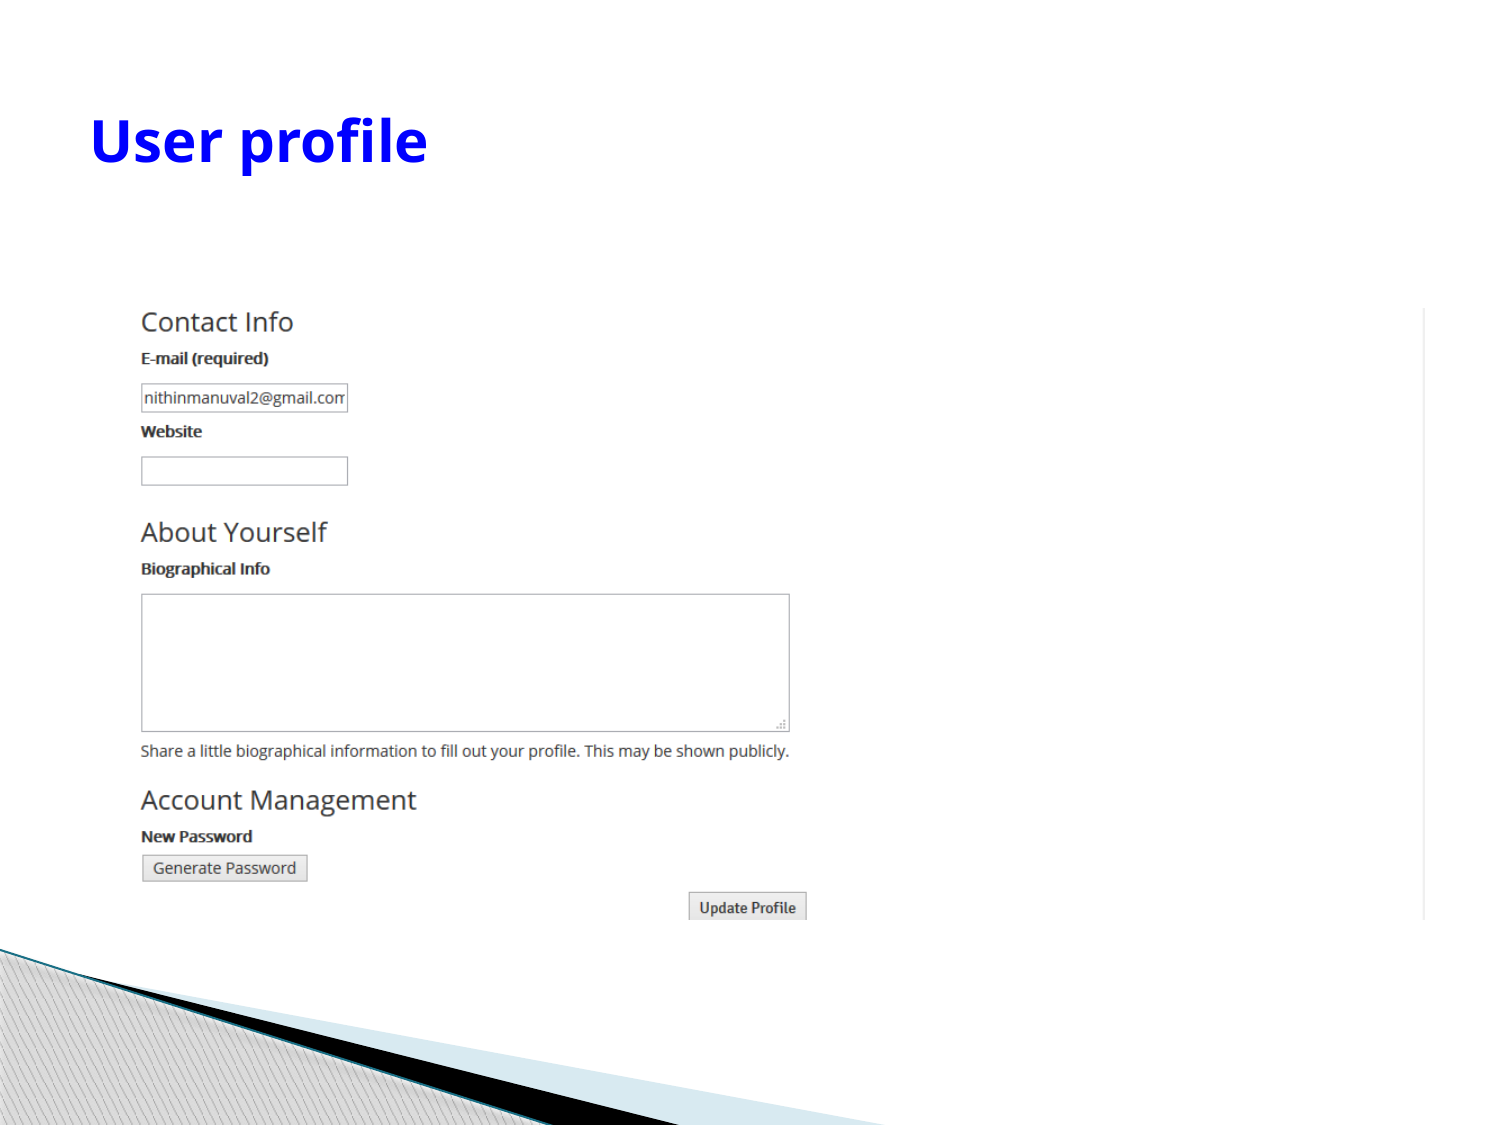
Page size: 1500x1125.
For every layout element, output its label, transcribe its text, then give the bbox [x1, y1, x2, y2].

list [74, 308, 1426, 921]
title User profile [75, 45, 1425, 233]
